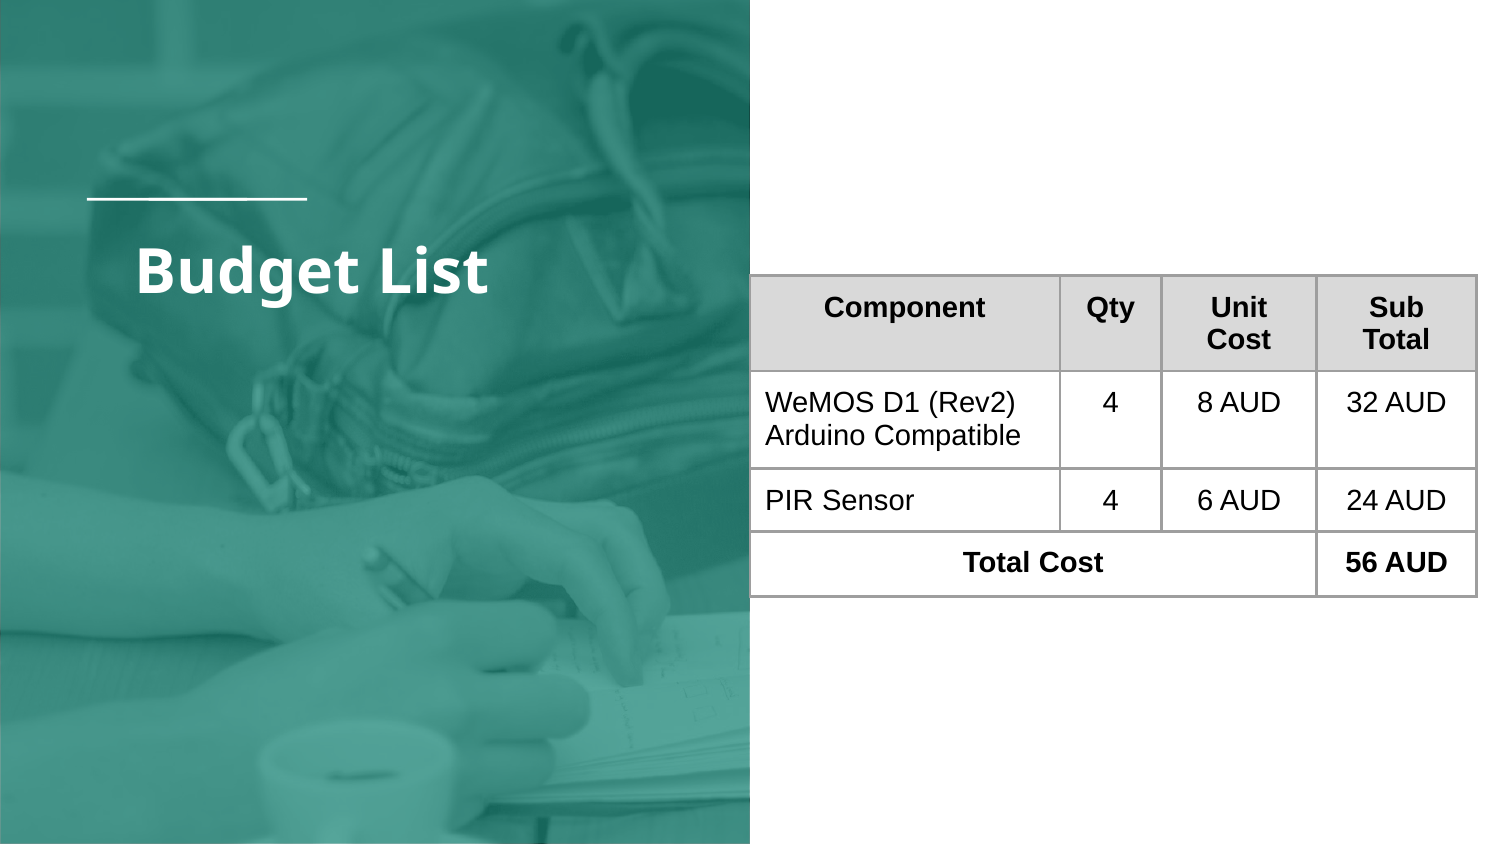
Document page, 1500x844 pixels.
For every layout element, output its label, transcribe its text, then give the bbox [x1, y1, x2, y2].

title Budget List [119, 216, 662, 494]
table_header Sub Total [1318, 277, 1475, 370]
table_cell WeMOS D1 (Rev2) Arduino Compatible [751, 372, 1059, 467]
table_cell 6 AUD [1163, 470, 1315, 530]
table_cell 24 AUD [1318, 470, 1475, 530]
table_cell Total Cost [751, 533, 1315, 595]
table_header Unit Cost [1163, 277, 1315, 370]
table_cell PIR Sensor [751, 470, 1059, 530]
table_cell 4 [1061, 372, 1160, 467]
table_header Component [751, 277, 1059, 370]
table_cell 56 AUD [1318, 533, 1475, 595]
table_header Qty [1061, 277, 1160, 370]
table_cell 8 AUD [1163, 372, 1315, 467]
table_cell 4 [1061, 470, 1160, 530]
table_cell 32 AUD [1318, 372, 1475, 467]
